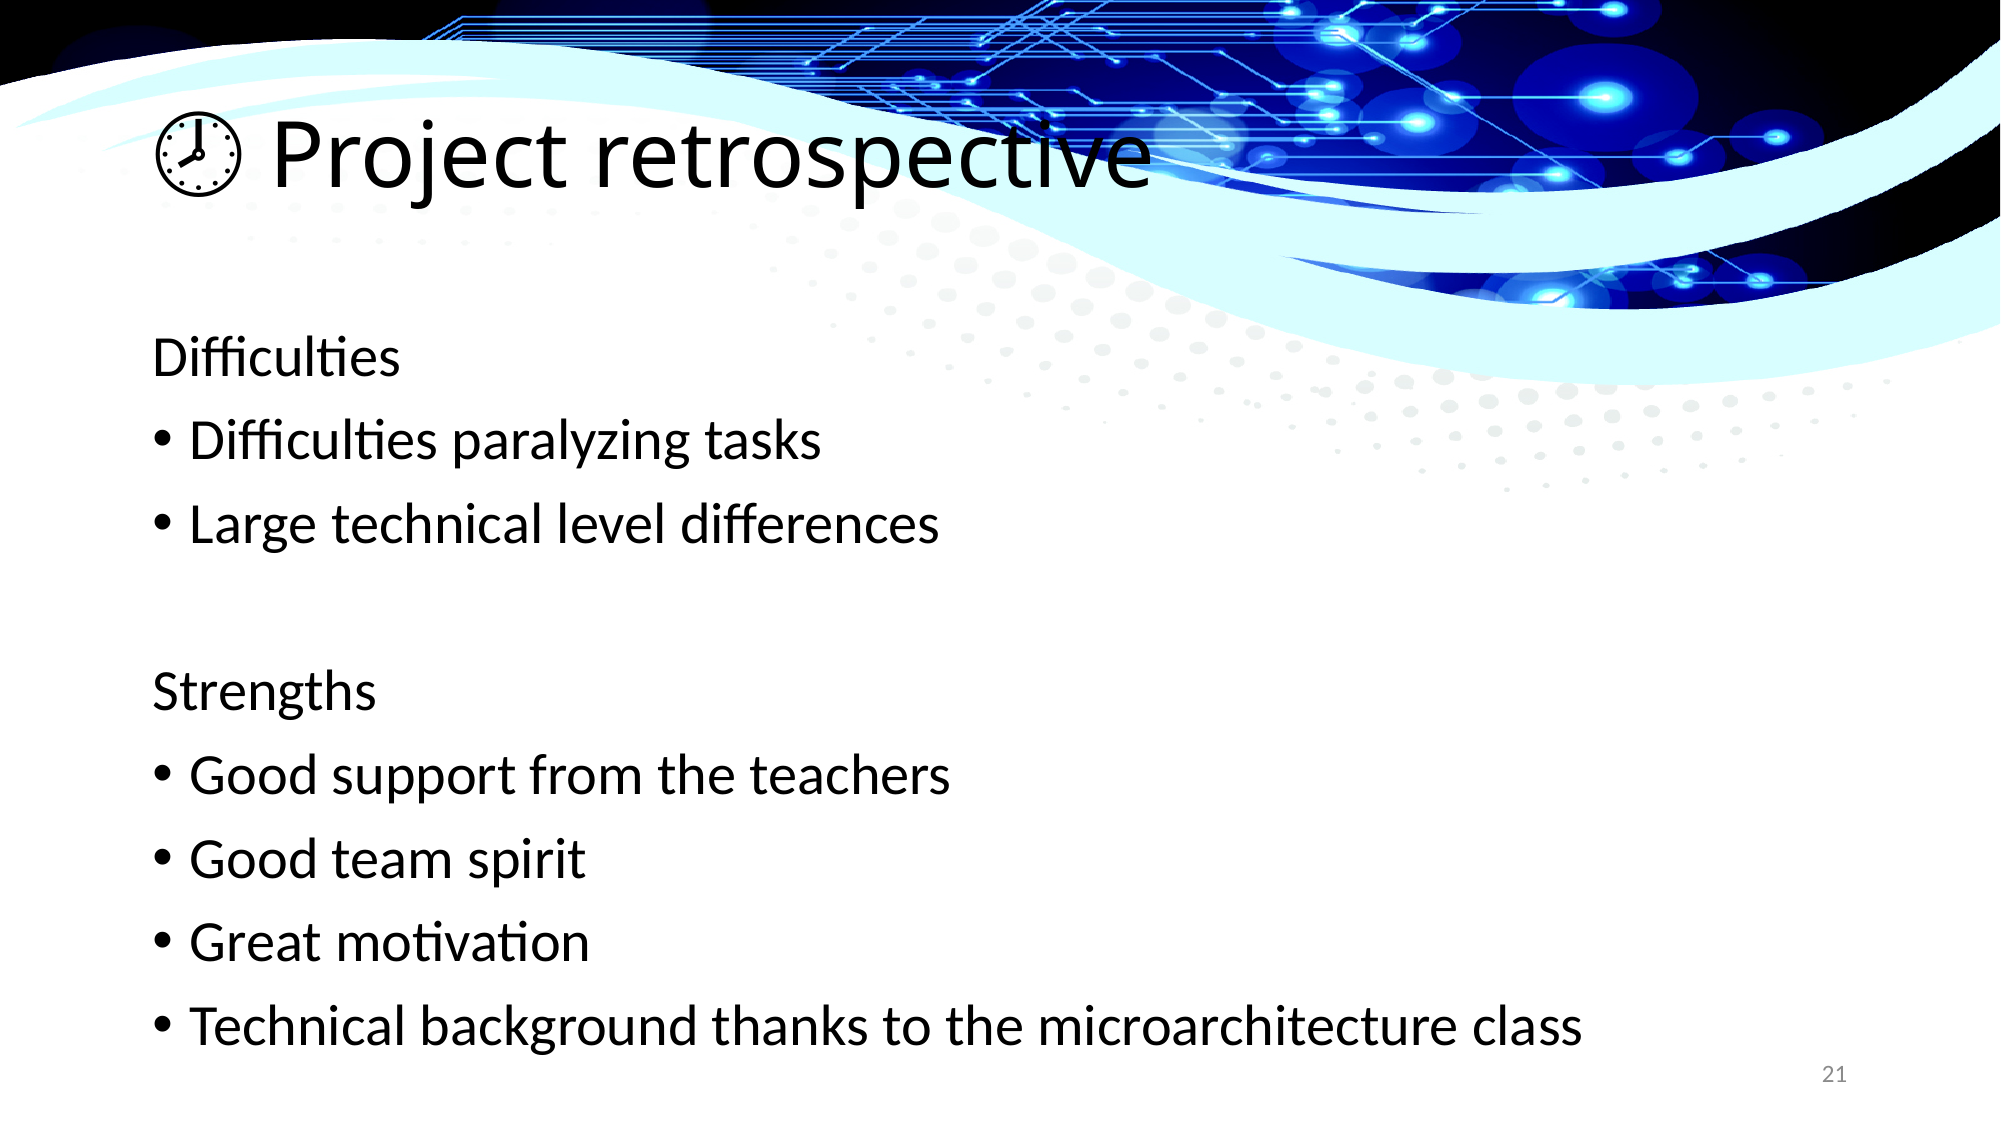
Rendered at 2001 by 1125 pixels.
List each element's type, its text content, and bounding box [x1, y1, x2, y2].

slide_number 21 [1412, 1042, 1863, 1103]
title 🕗 Project retrospective [137, 49, 1863, 267]
picture [0, 0, 2001, 1125]
list Difficulties Difficulties paralyzing tasks Large technical level differences Strengths Good support from the teachers Good team spirit Great motivation Technical background thanks to the microarchitecture class [137, 318, 1694, 1088]
